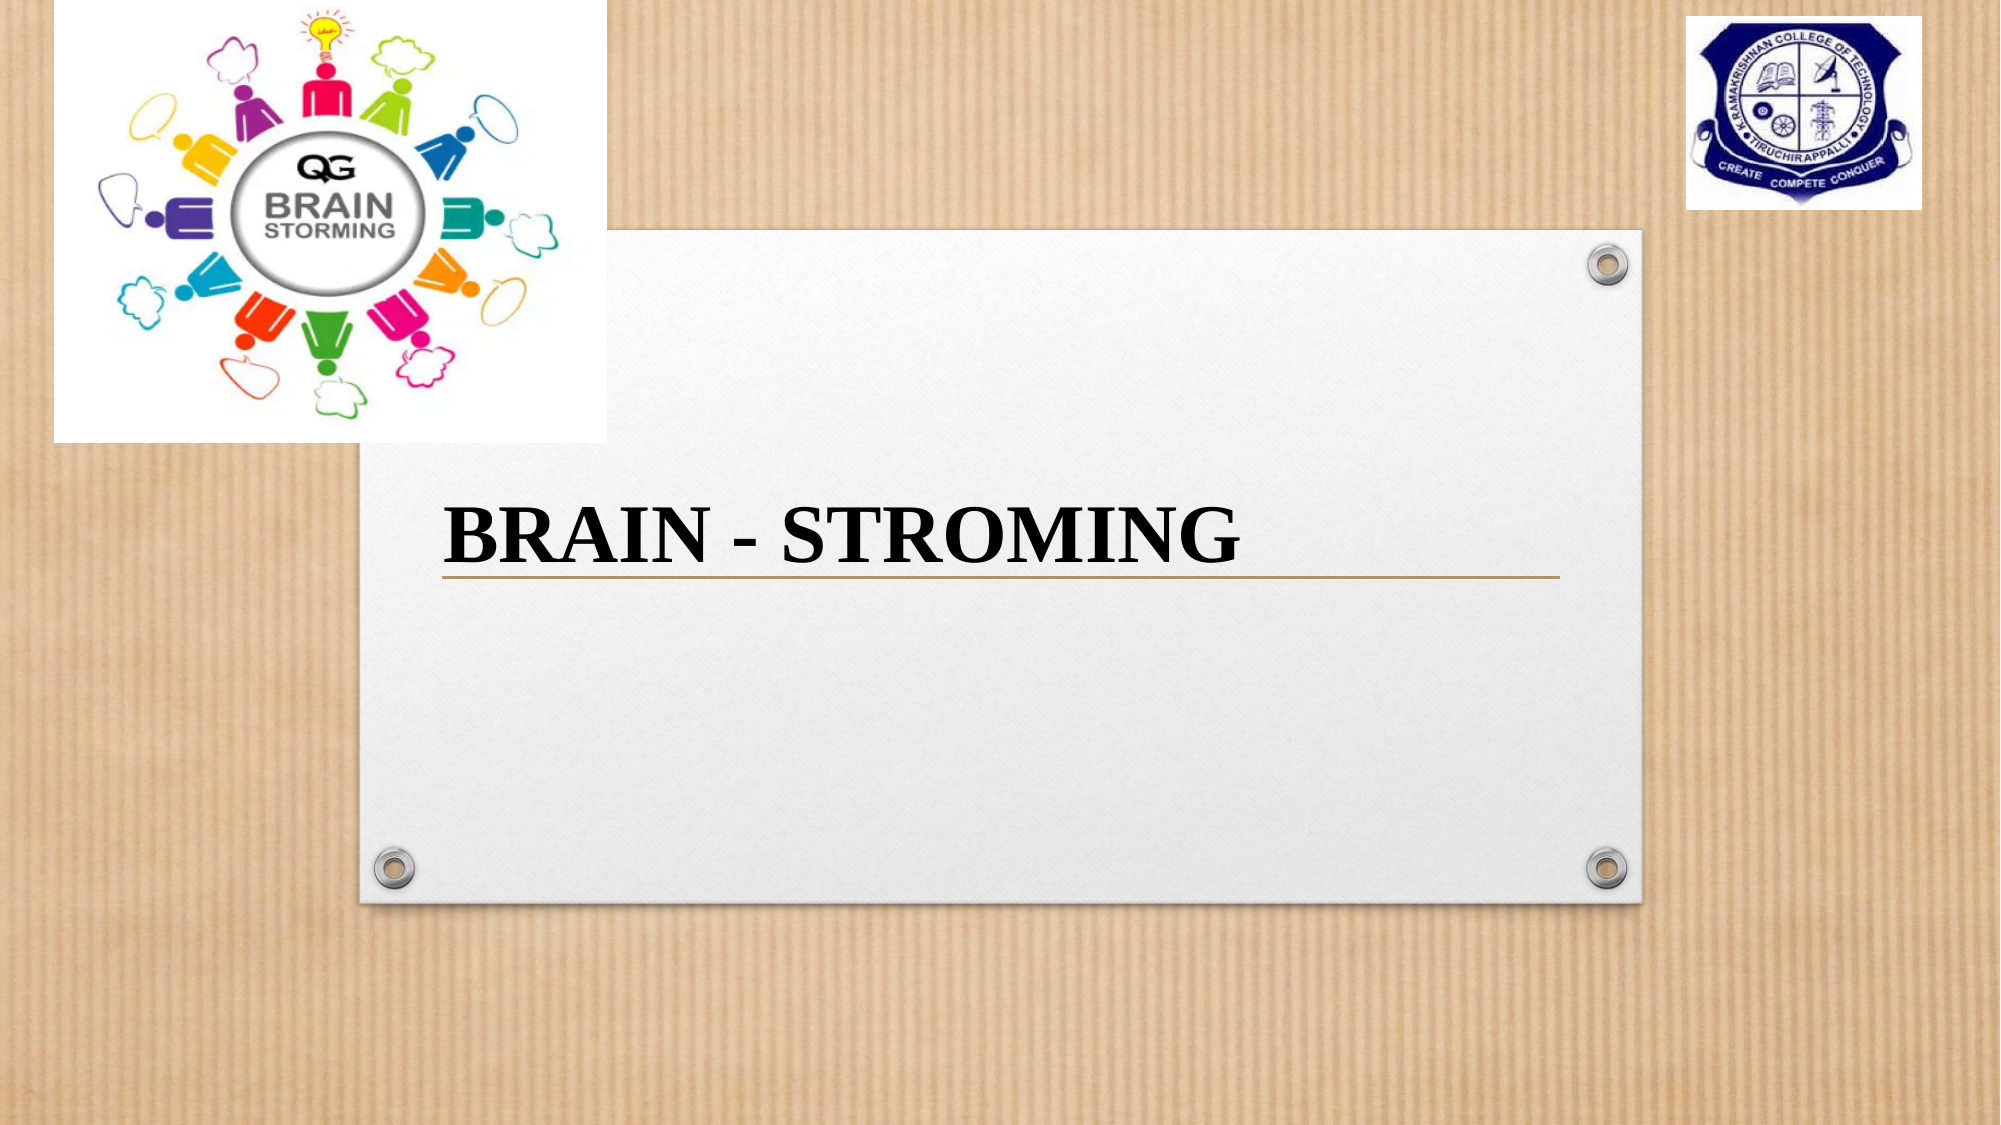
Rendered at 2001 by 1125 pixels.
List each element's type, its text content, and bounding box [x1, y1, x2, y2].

title BRAIN - STROMING [79, 64, 1503, 590]
picture [0, 0, 2001, 1125]
